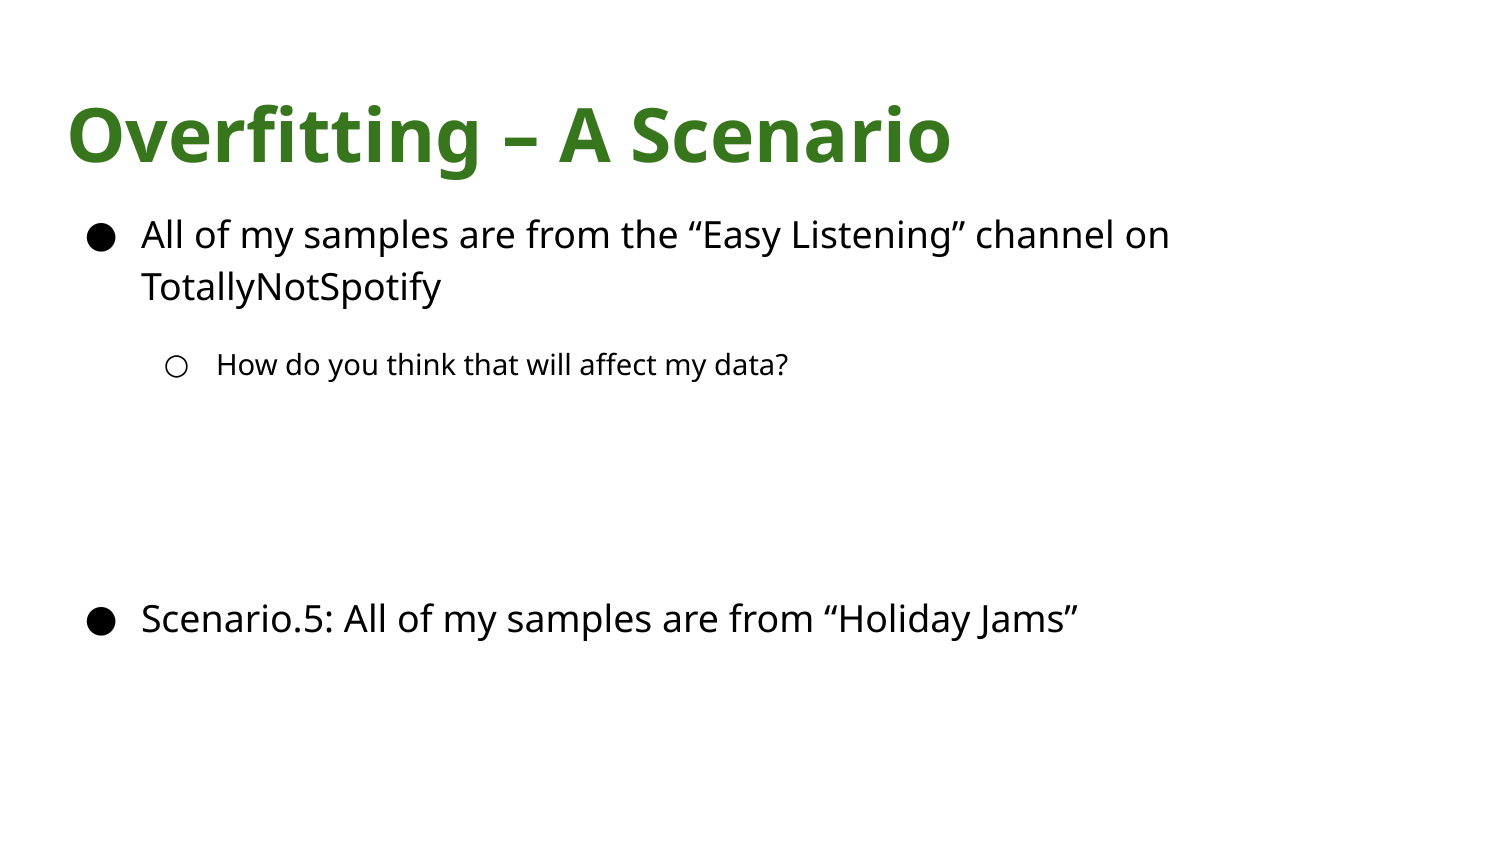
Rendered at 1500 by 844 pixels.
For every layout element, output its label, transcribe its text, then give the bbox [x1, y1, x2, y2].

list All of my samples are from the “Easy Listening” channel on TotallyNotSpotify How do you think that will affect my data? Scenario.5: All of my samples are from “Holiday Jams” [51, 189, 1449, 750]
title Overfitting – A Scenario [51, 72, 1449, 167]
